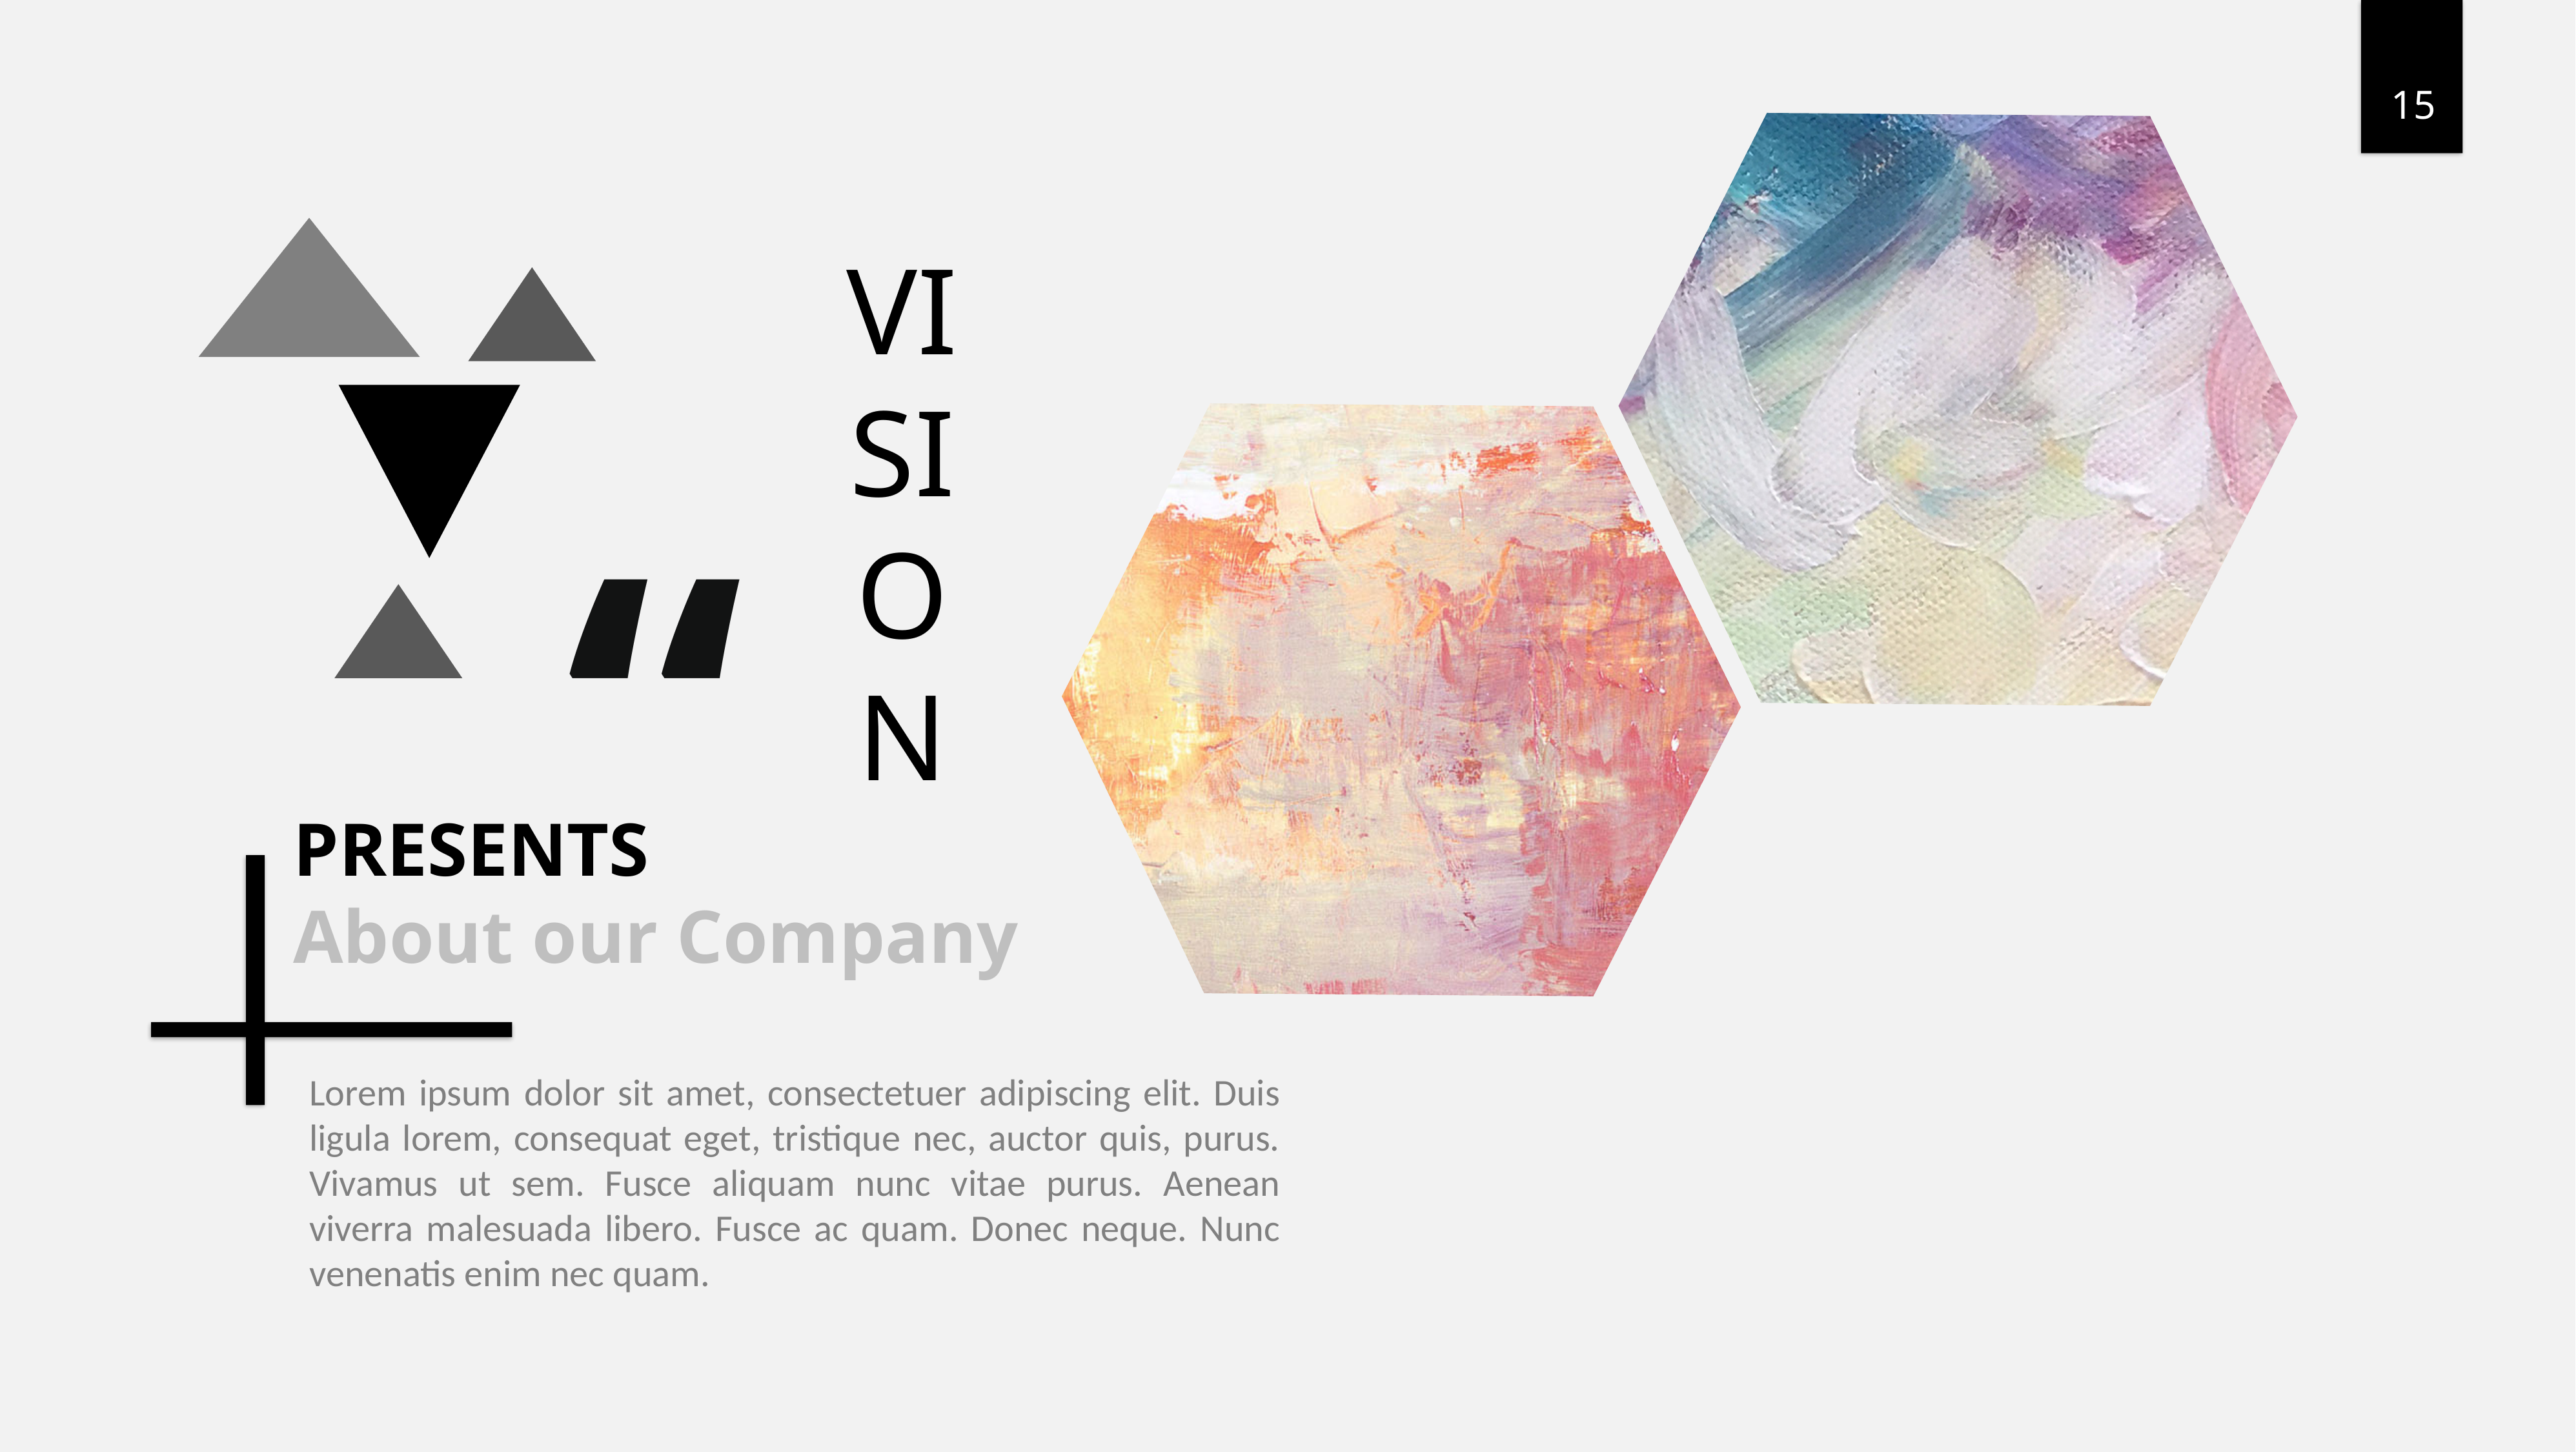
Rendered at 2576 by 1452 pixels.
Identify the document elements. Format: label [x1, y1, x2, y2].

text_box [198, 217, 1000, 815]
picture [1061, 112, 2298, 1315]
text_box [151, 798, 1304, 1309]
